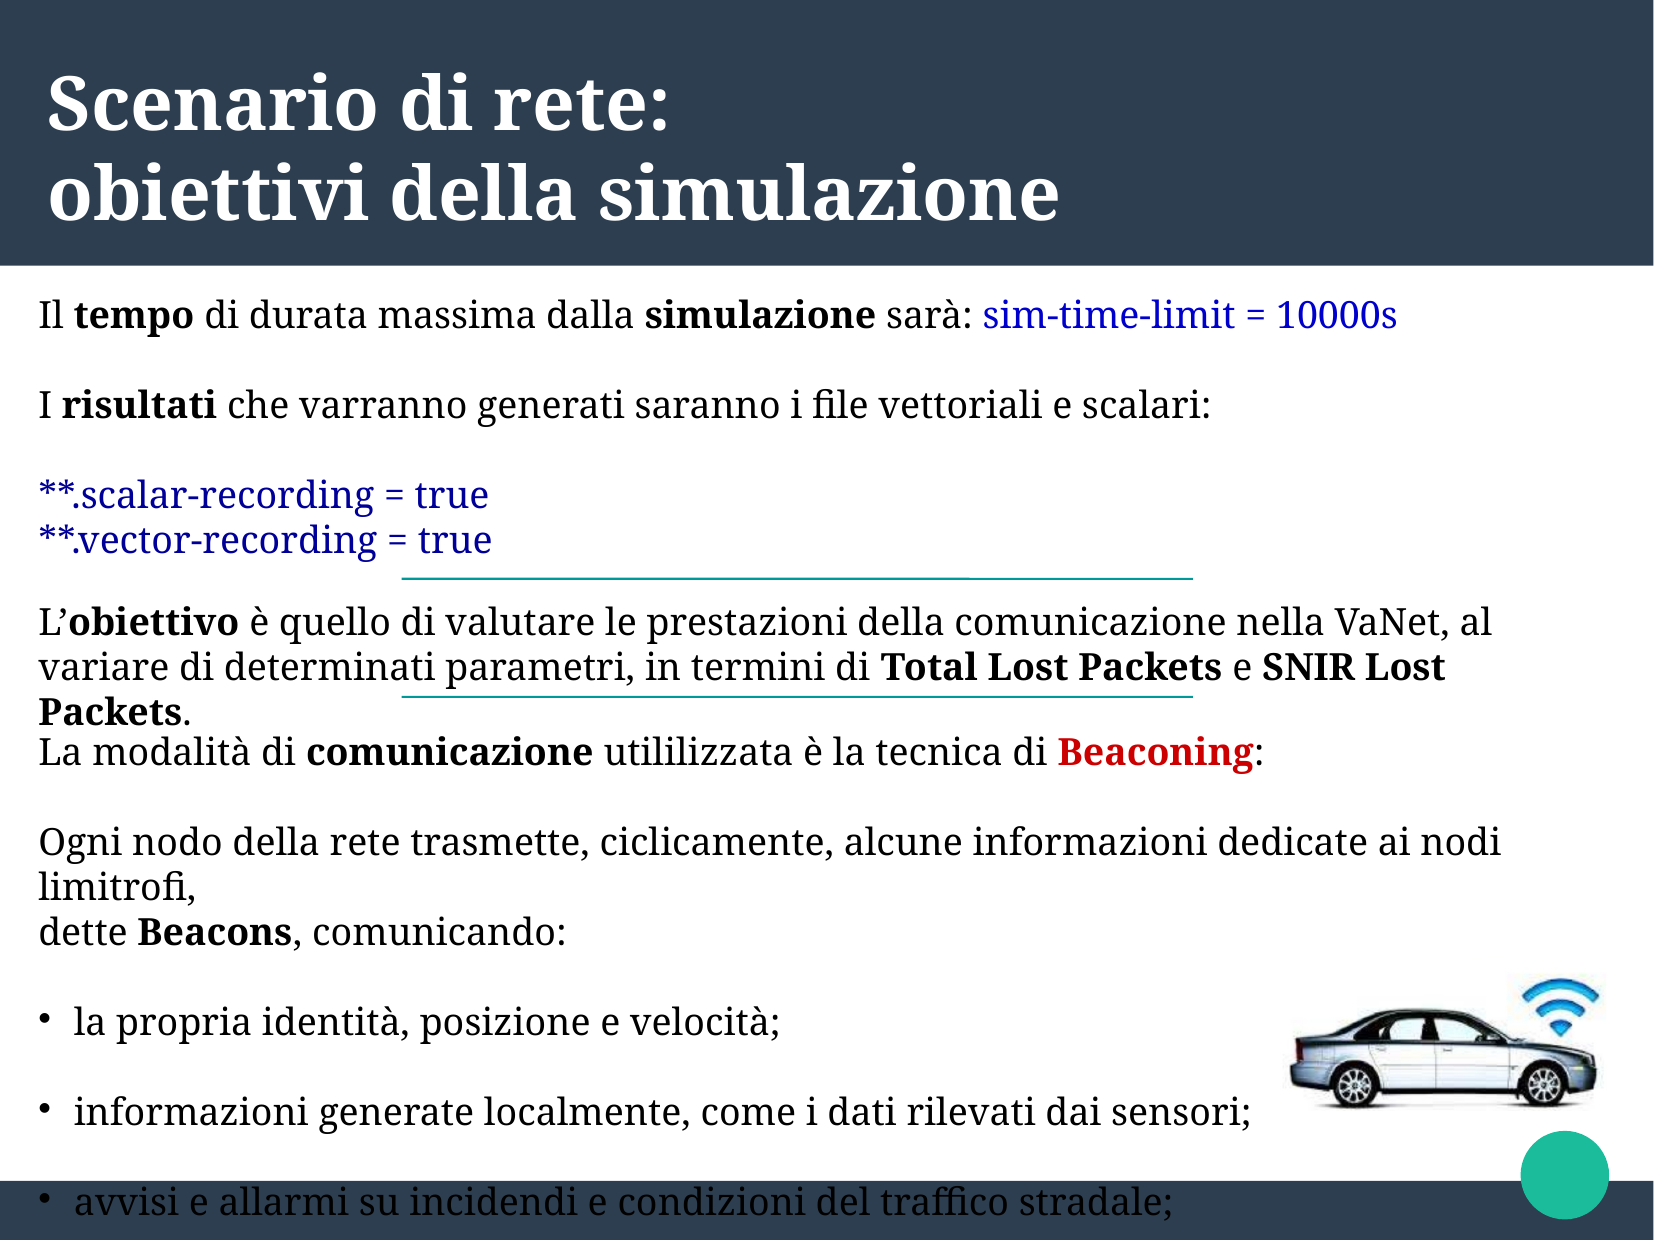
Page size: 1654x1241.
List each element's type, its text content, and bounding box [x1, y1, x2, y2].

text_box Scenario di rete: obiettivi della simulazione [47, 59, 1607, 233]
text_box Il tempo di durata massima dalla simulazione sarà: sim-time-limit = 10000s I risultati che varranno generati saranno i file vettoriali e scalari: **.scalar-recording = true **.vector-recording = true [23, 283, 1630, 634]
text_box La modalità di comunicazione utililizzata è la tecnica di Beaconing: Ogni nodo della rete trasmette, ciclicamente, alcune informazioni dedicate ai nodi limitrofi, dette Beacons, comunicando: la propria identità, posizione e velocità; informazioni generate localmente, come i dati rilevati dai sensori; avvisi e allarmi su incidendi e condizioni del traffico stradale; [23, 720, 1630, 1241]
picture [1275, 956, 1607, 1111]
text_box L’obiettivo è quello di valutare le prestazioni della comunicazione nella VaNet, al variare di determinati parametri, in termini di Total Lost Packets e SNIR Lost Packets. [23, 590, 1618, 720]
